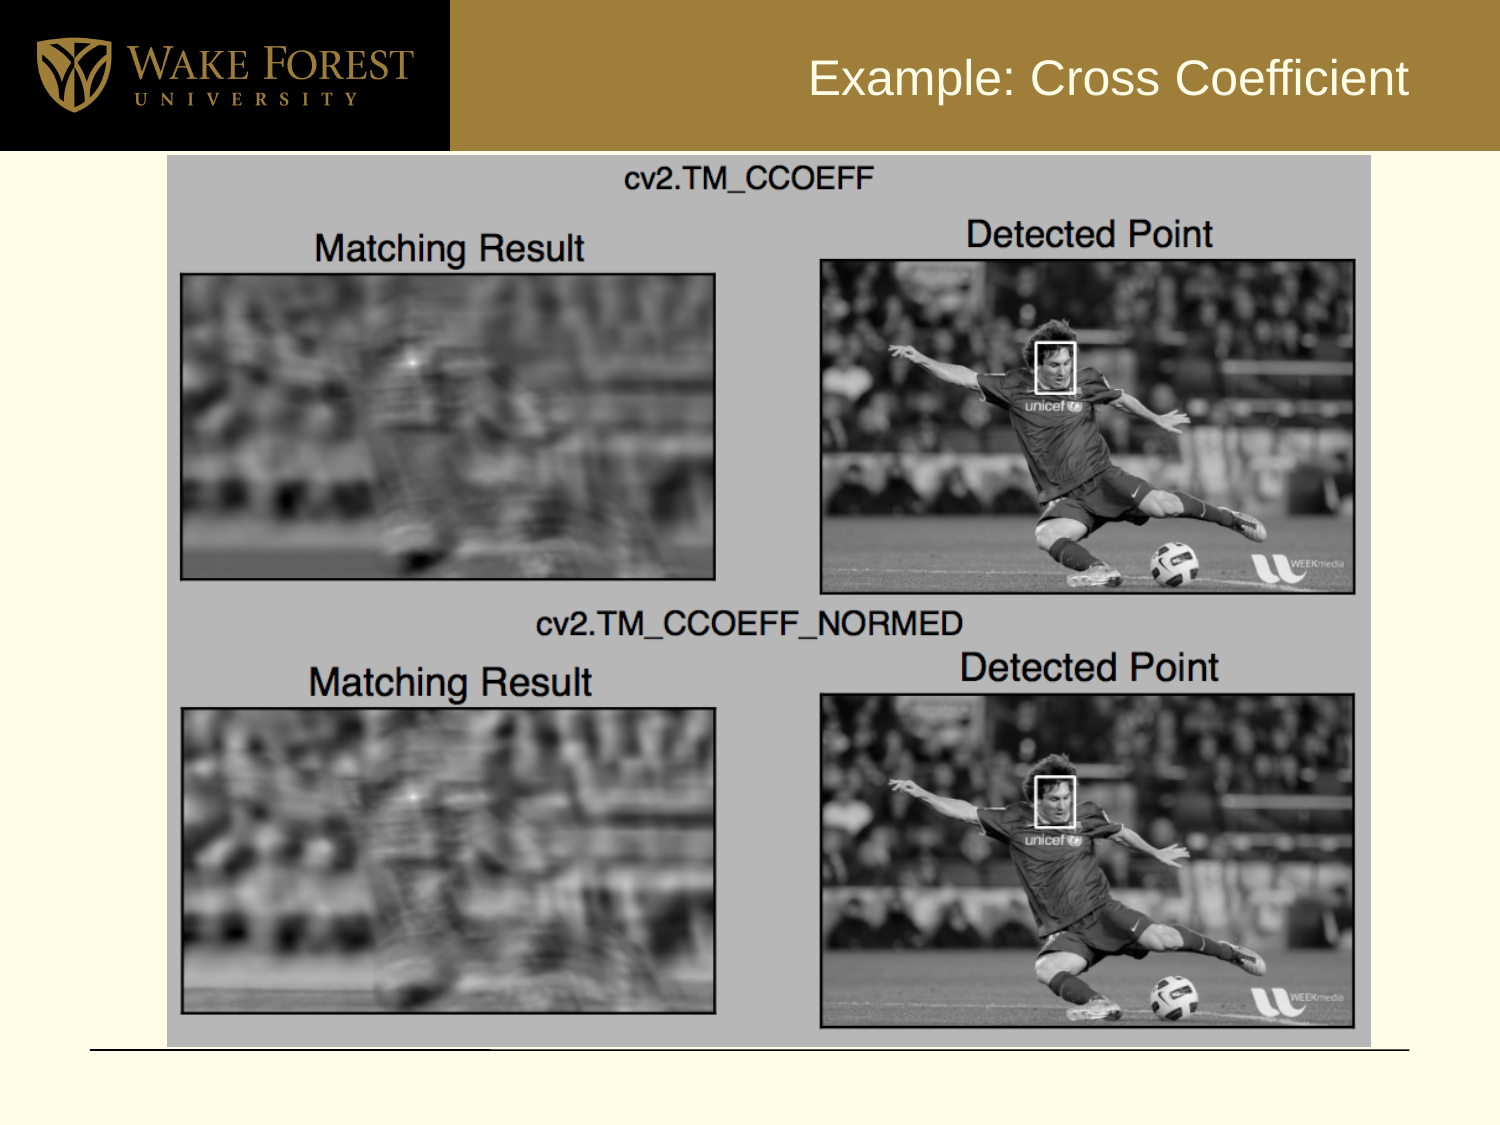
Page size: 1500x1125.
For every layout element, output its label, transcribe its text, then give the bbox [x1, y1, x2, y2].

picture [167, 154, 1371, 1047]
picture [37, 37, 414, 113]
title Example: Cross Coefficient [524, 0, 1425, 151]
